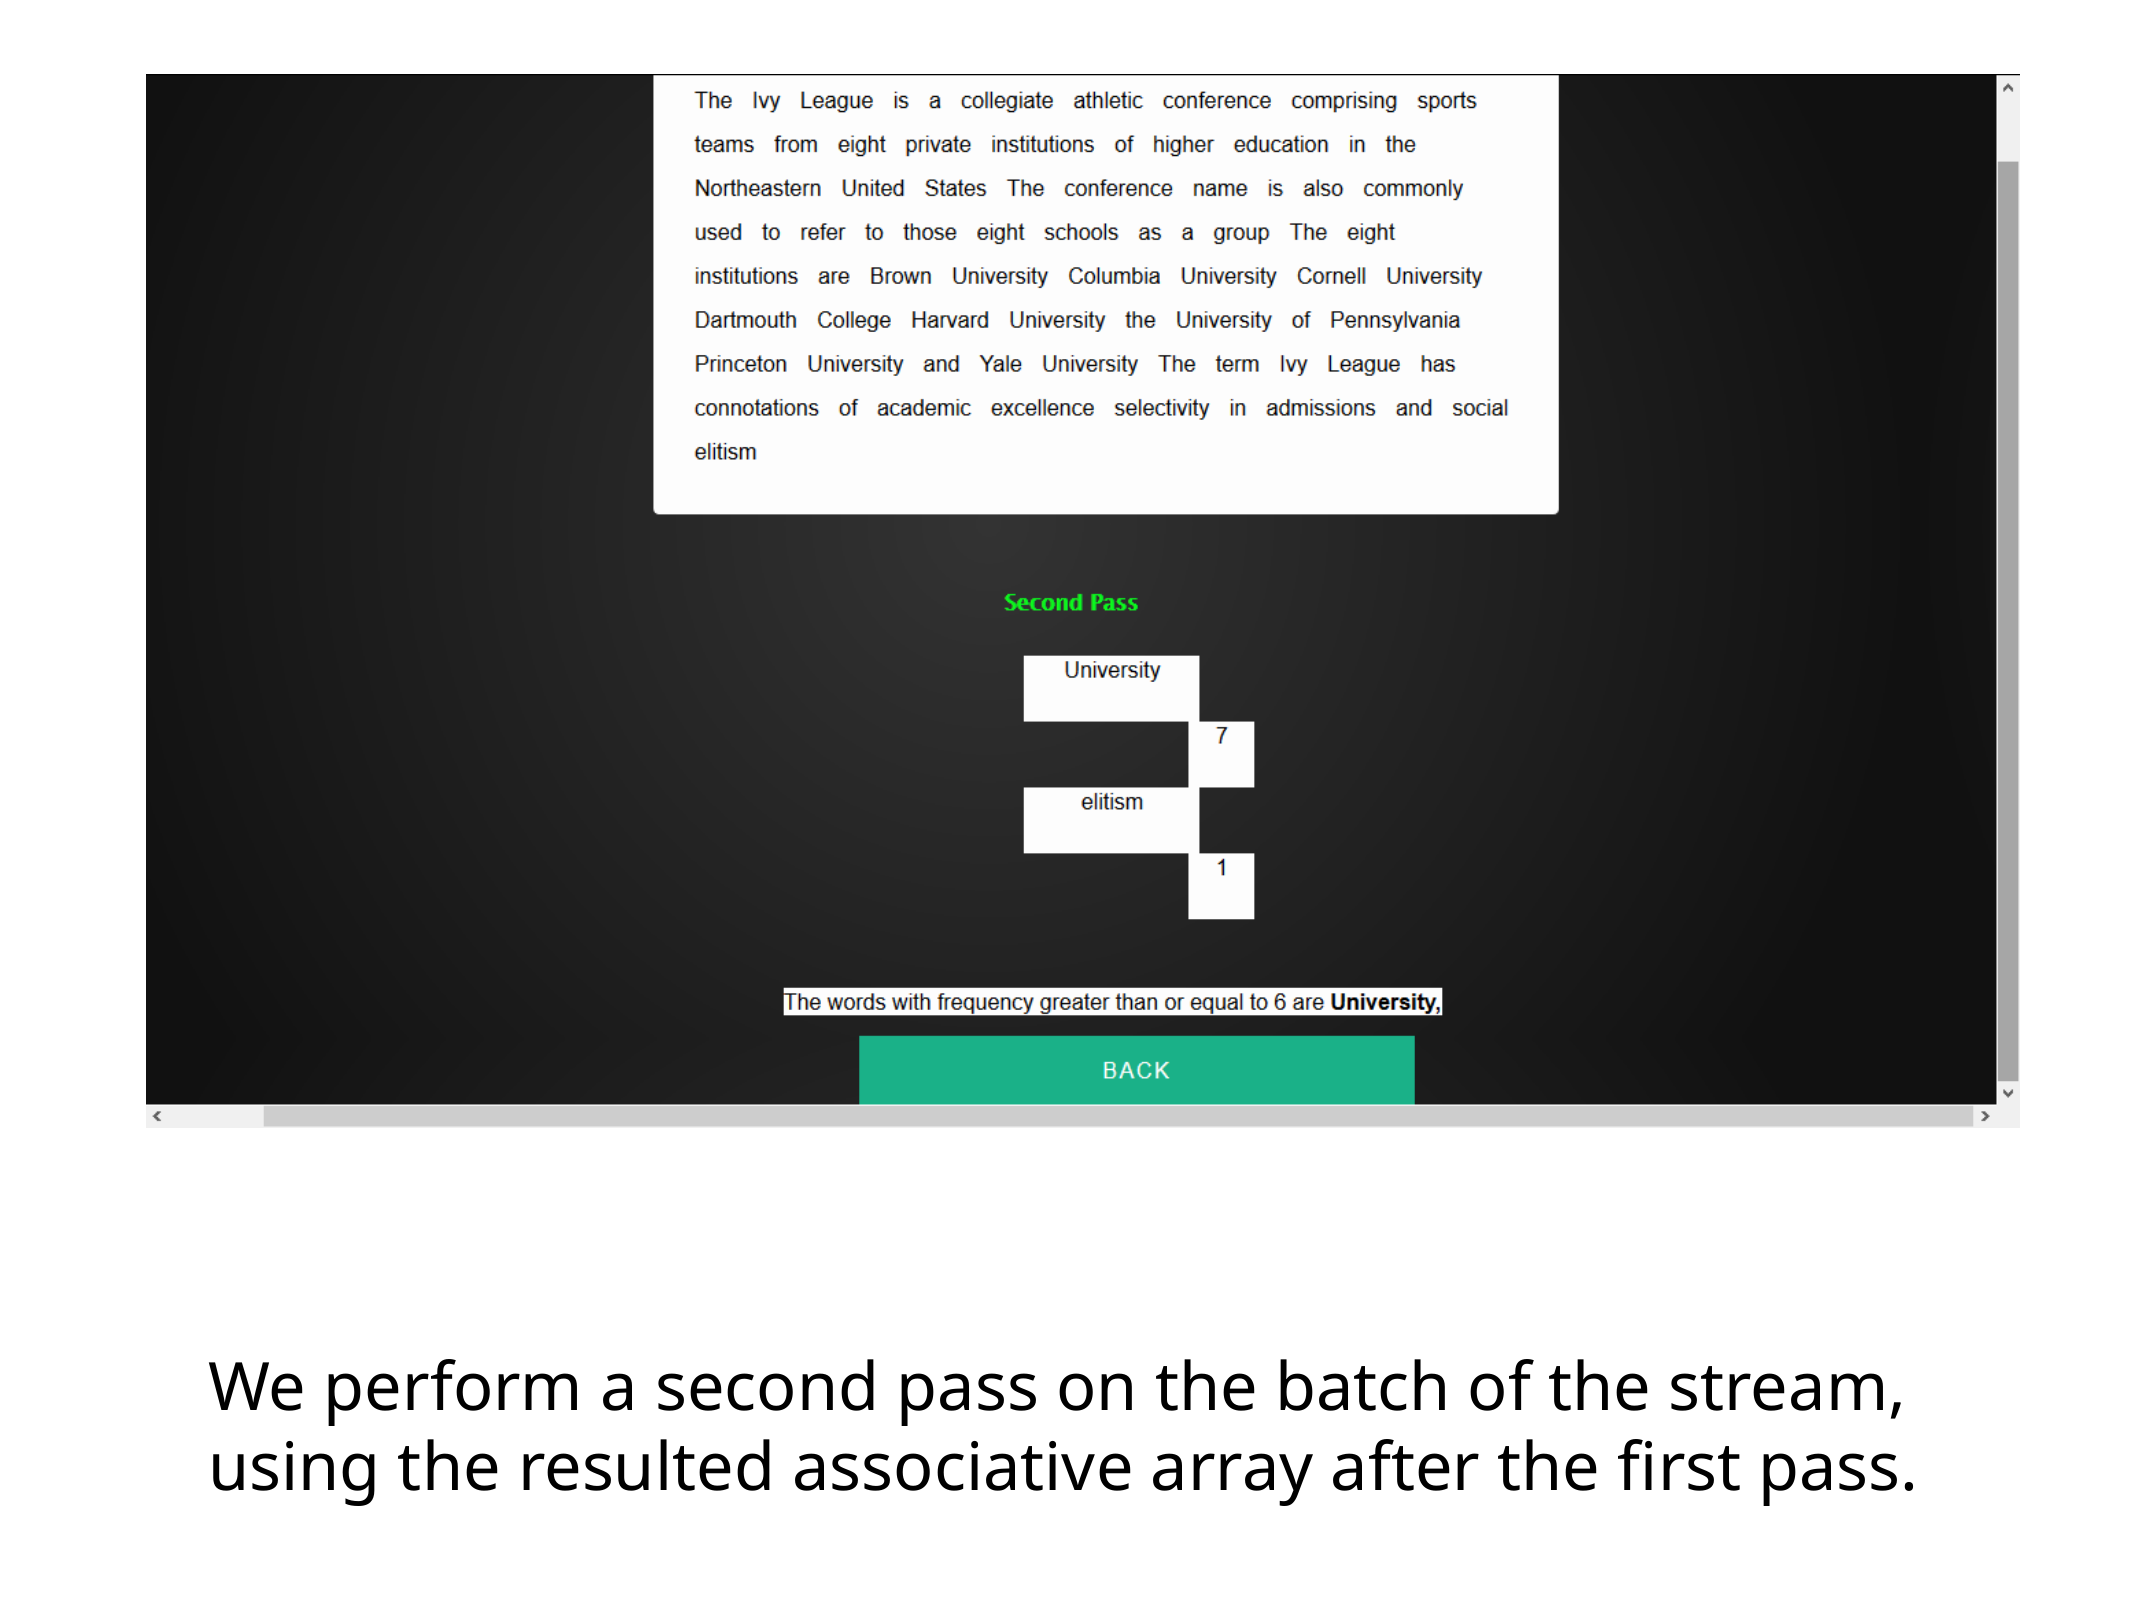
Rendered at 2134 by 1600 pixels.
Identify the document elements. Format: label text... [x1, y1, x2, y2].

picture [146, 73, 2021, 1128]
text_box We perform a second pass on the batch of the stream, using the resulted associative array after the first pass. [208, 1343, 1925, 1530]
